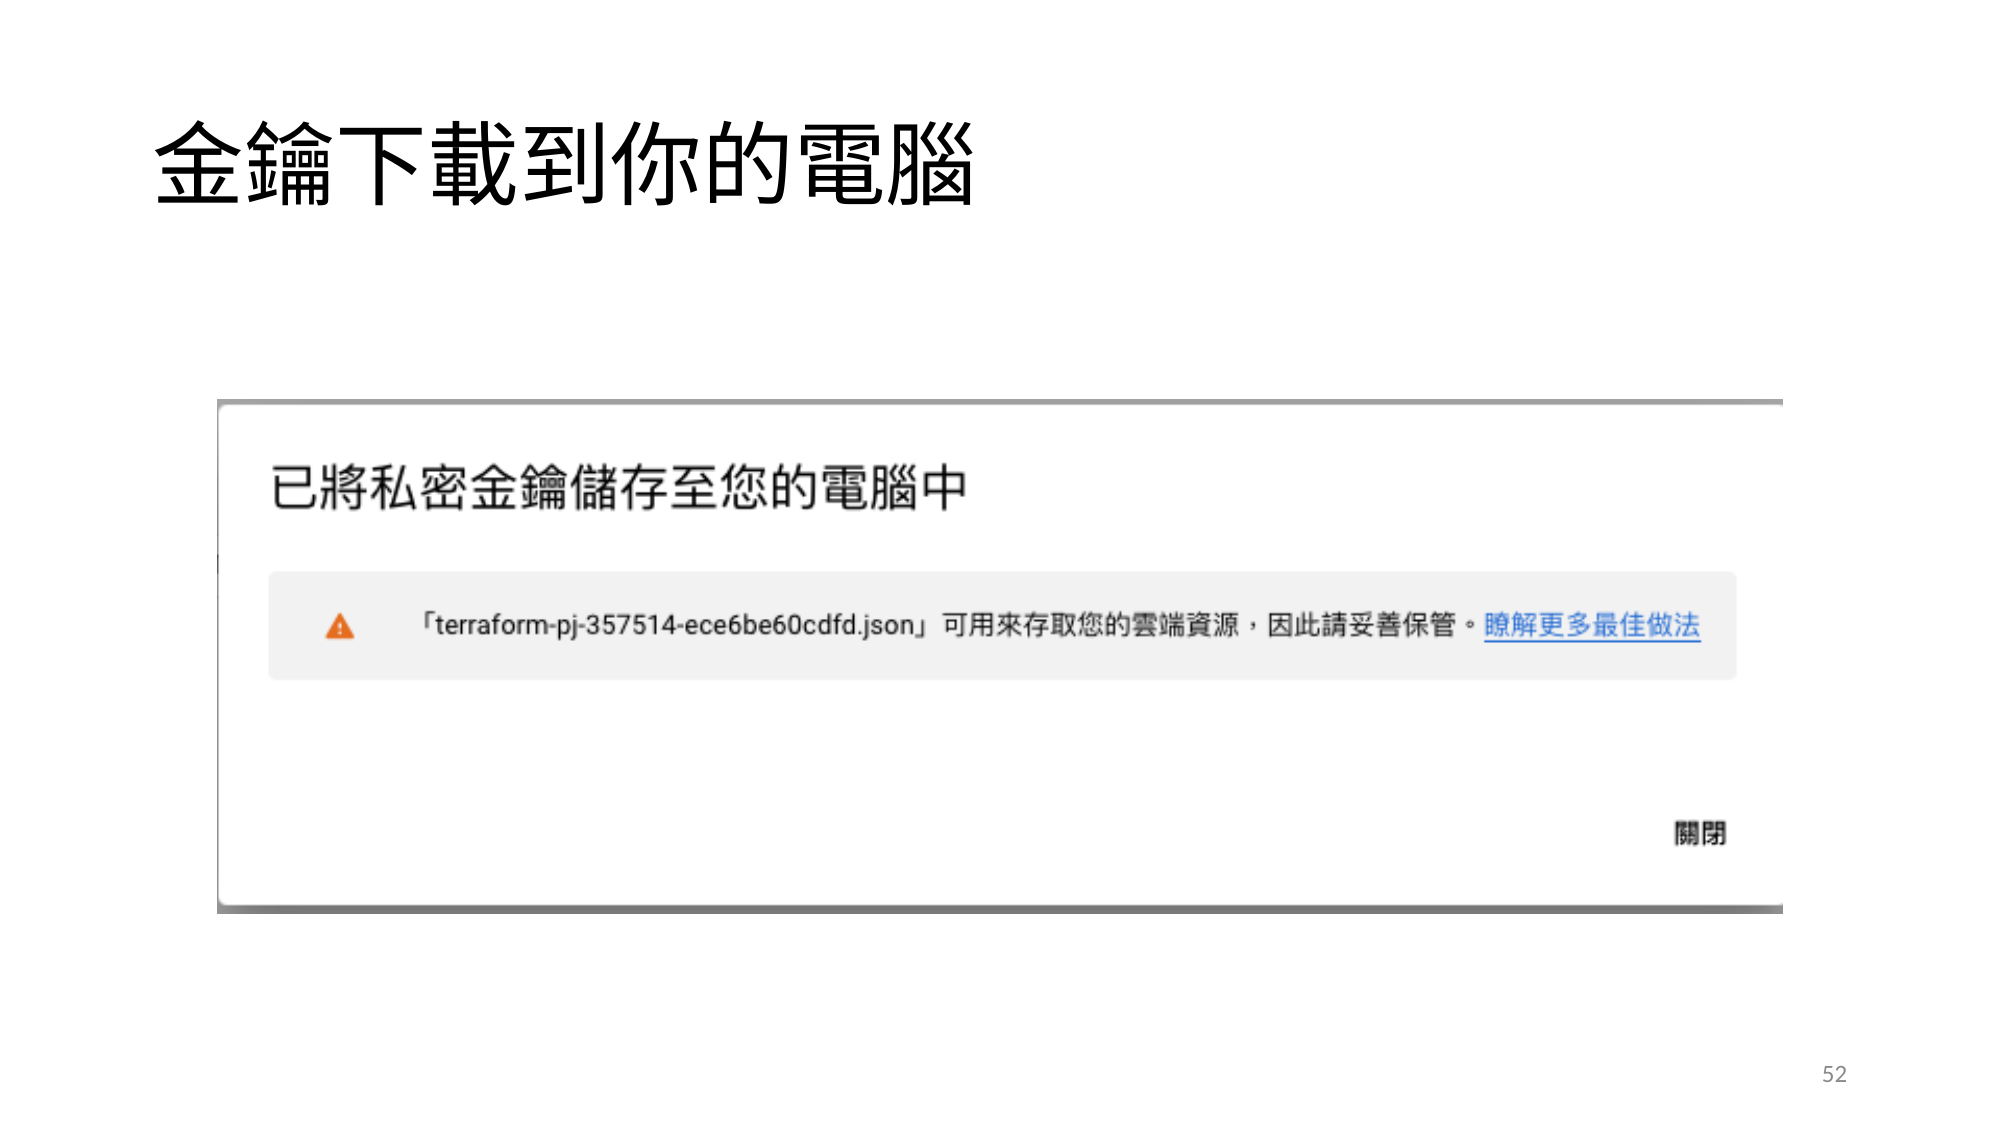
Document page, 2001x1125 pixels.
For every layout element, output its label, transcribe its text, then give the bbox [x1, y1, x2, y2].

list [217, 399, 1783, 914]
title 金鑰下載到你的電腦 [137, 59, 1863, 278]
slide_number 52 [1412, 1042, 1863, 1103]
